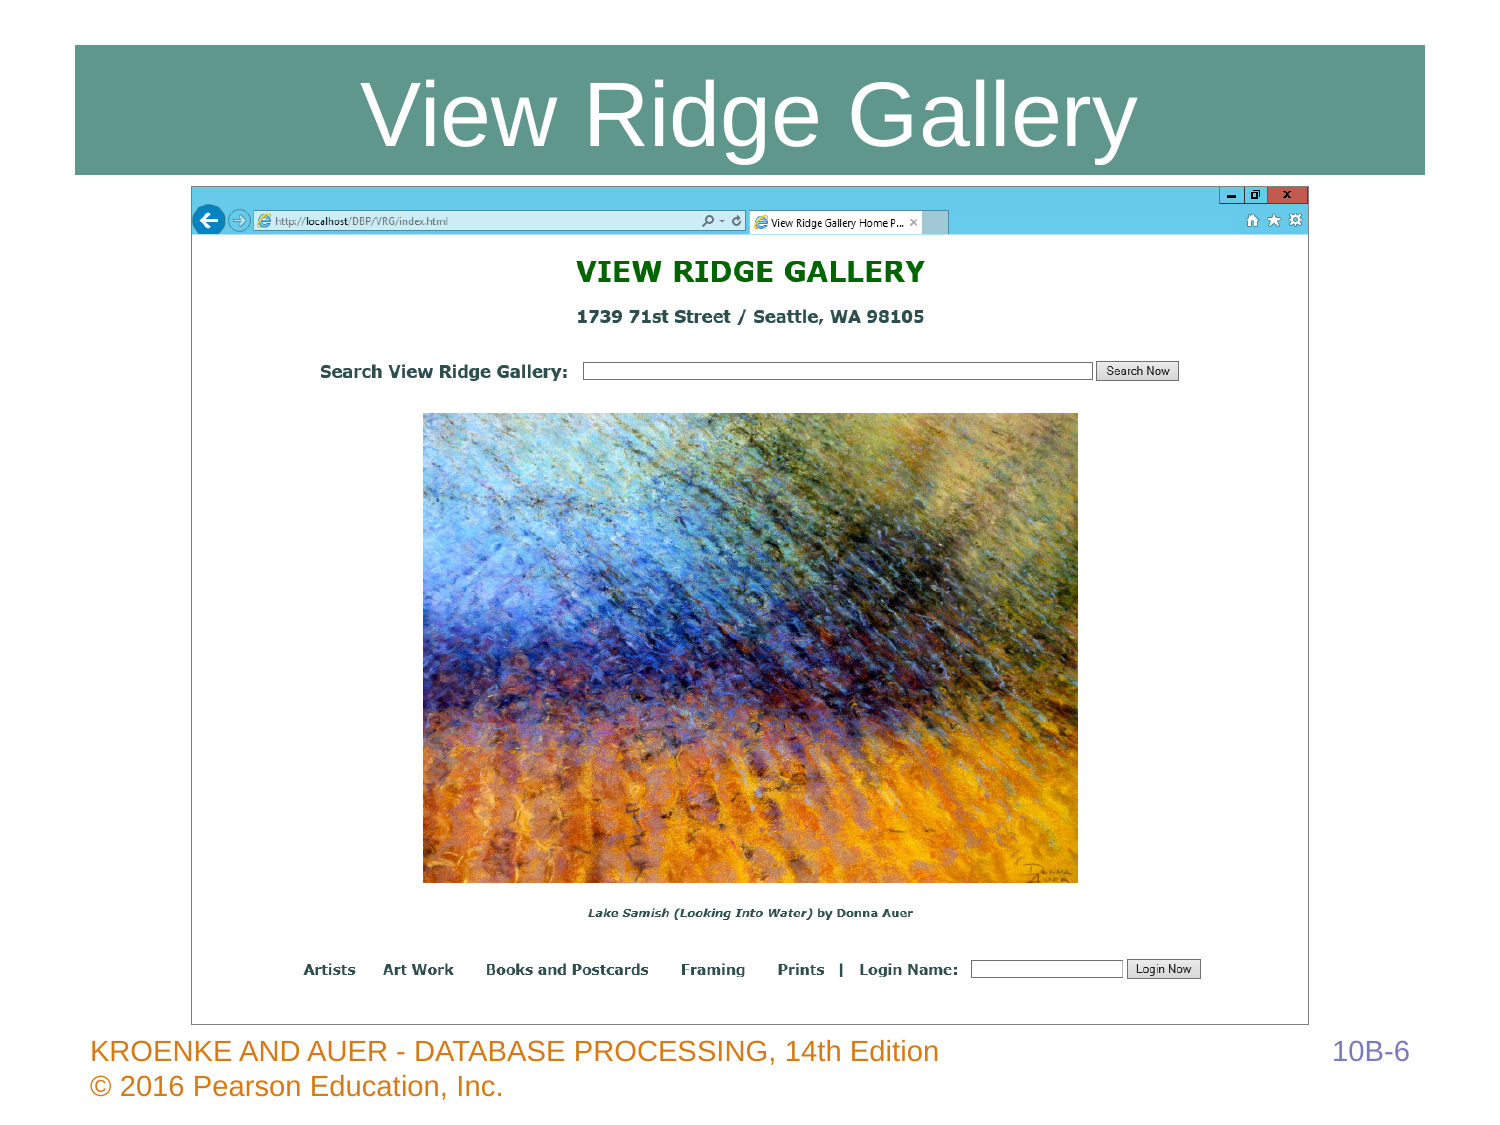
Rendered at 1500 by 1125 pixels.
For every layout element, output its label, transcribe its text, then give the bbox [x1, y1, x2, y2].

picture [191, 185, 1309, 1025]
footer KROENKE AND AUER - DATABASE PROCESSING, 14th Edition © 2016 Pearson Education, Inc. [74, 1024, 963, 1104]
slide_number 10B-6 [1074, 1024, 1426, 1103]
title View Ridge Gallery [74, 44, 1426, 176]
